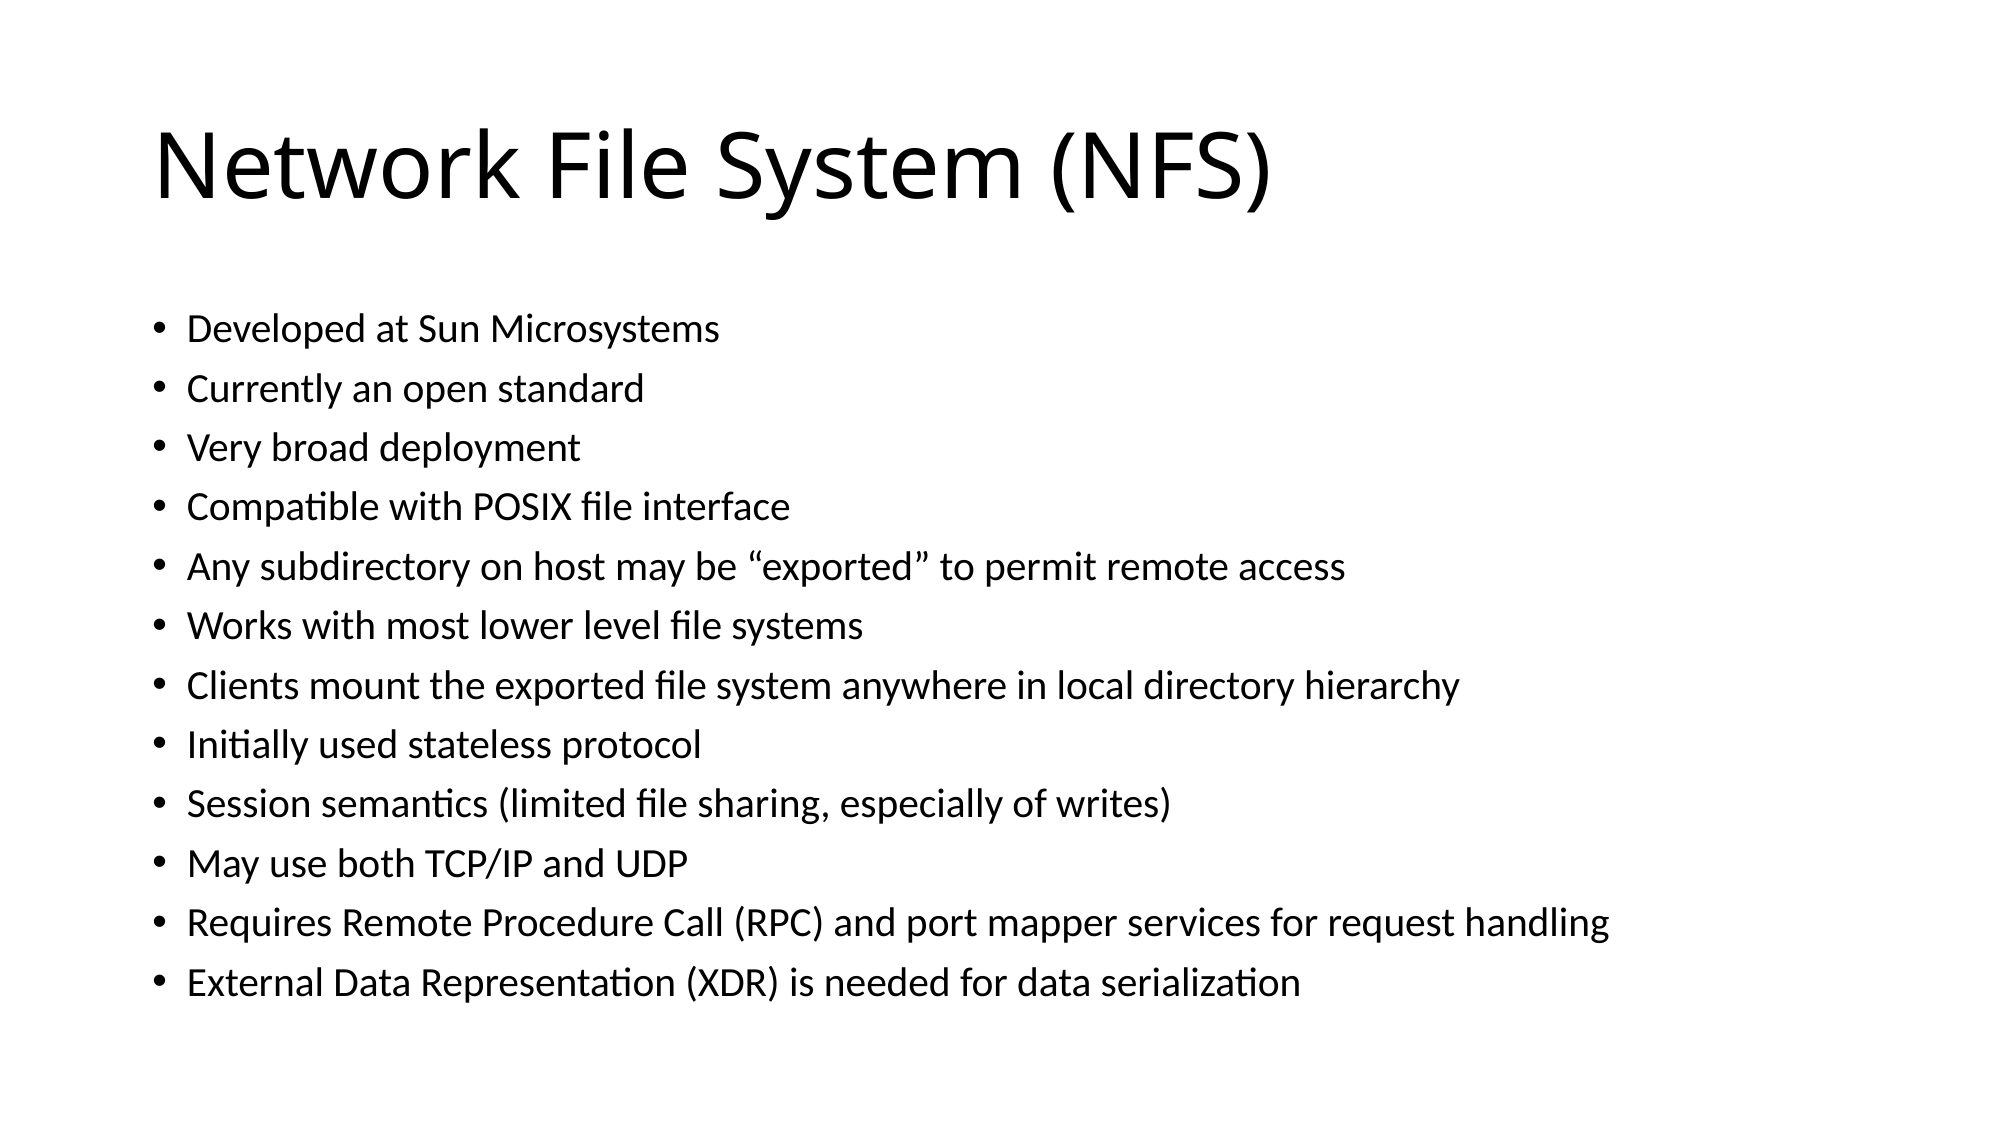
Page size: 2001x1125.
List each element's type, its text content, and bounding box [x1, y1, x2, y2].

title Network File System (NFS) [137, 59, 1863, 278]
list Developed at Sun Microsystems Currently an open standard Very broad deployment Compatible with POSIX file interface Any subdirectory on host may be “exported” to permit remote access Works with most lower level file systems Clients mount the exported file system anywhere in local directory hierarchy Initially used stateless protocol Session semantics (limited file sharing, especially of writes) May use both TCP/IP and UDP Requires Remote Procedure Call (RPC) and port mapper services for request handling External Data Representation (XDR) is needed for data serialization [137, 299, 1863, 1014]
